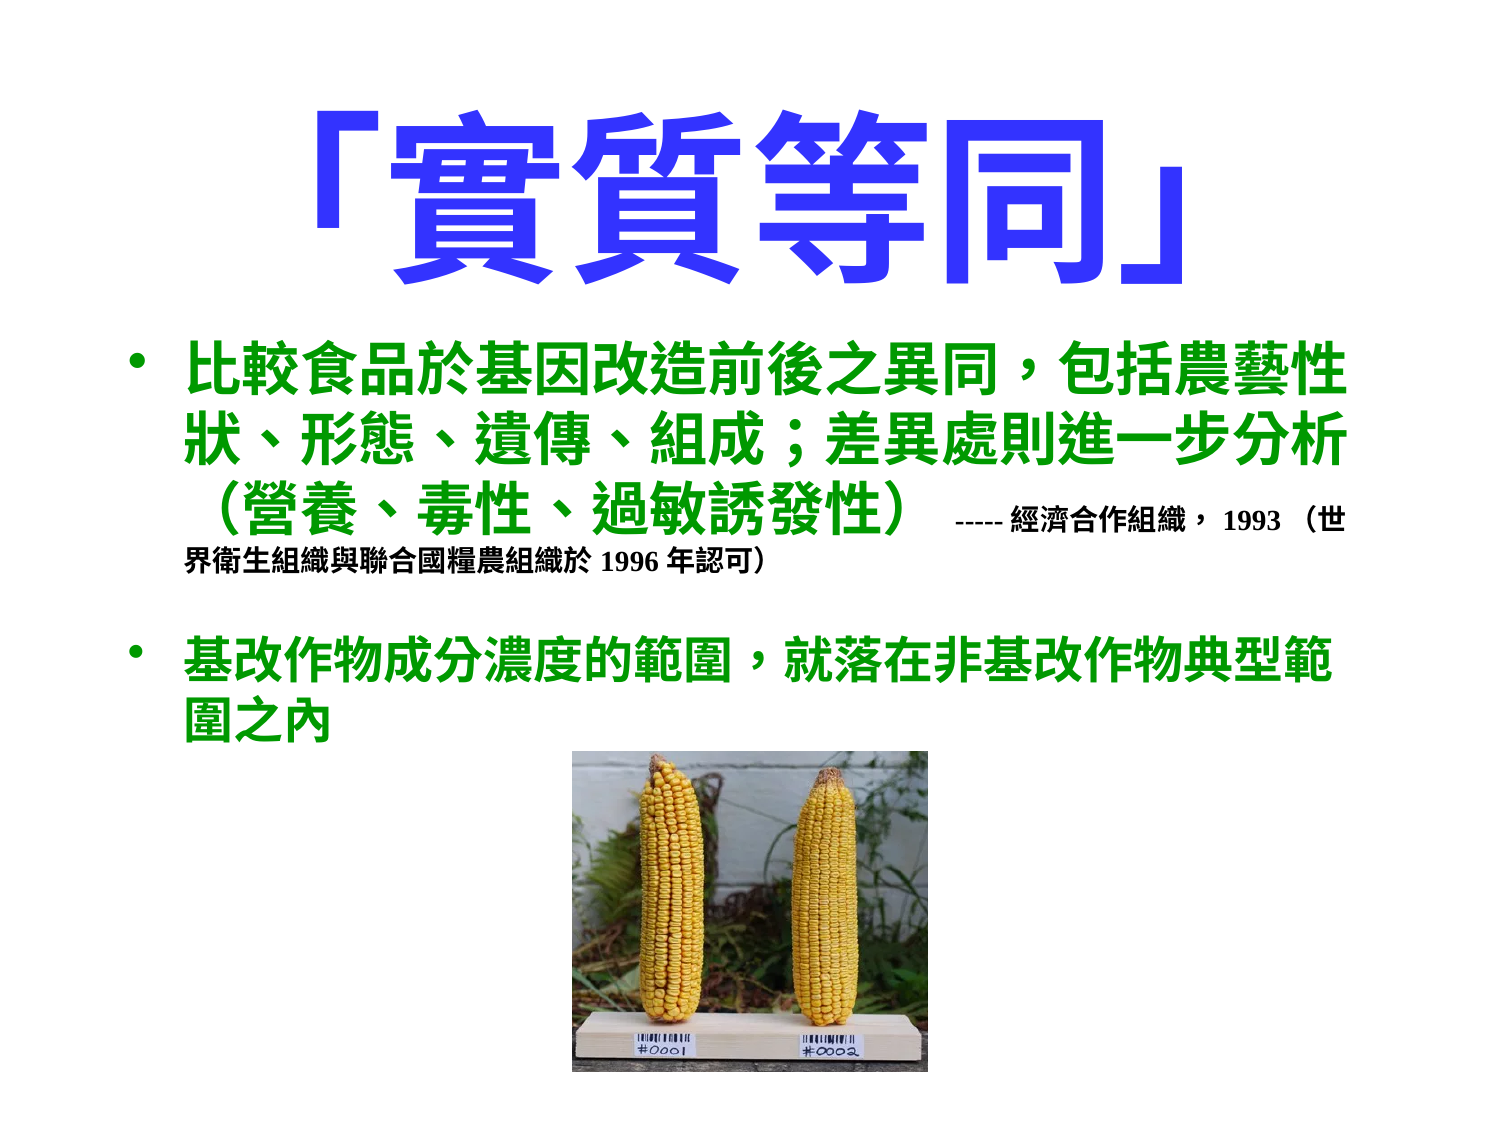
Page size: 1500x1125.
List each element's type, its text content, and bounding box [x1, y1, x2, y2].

picture [571, 750, 929, 1073]
list 比較食品於基因改造前後之異同，包括農藝性狀、形態、遺傳、組成；差異處則進一步分析（營養、毒性、過敏誘發性）-----經濟合作組織，1993（世界衛生組織與聯合國糧農組織於1996年認可） 基改作物成分濃度的範圍，就落在非基改作物典型範圍之內 [112, 324, 1388, 1000]
title 「實質等同」 [112, 99, 1388, 288]
